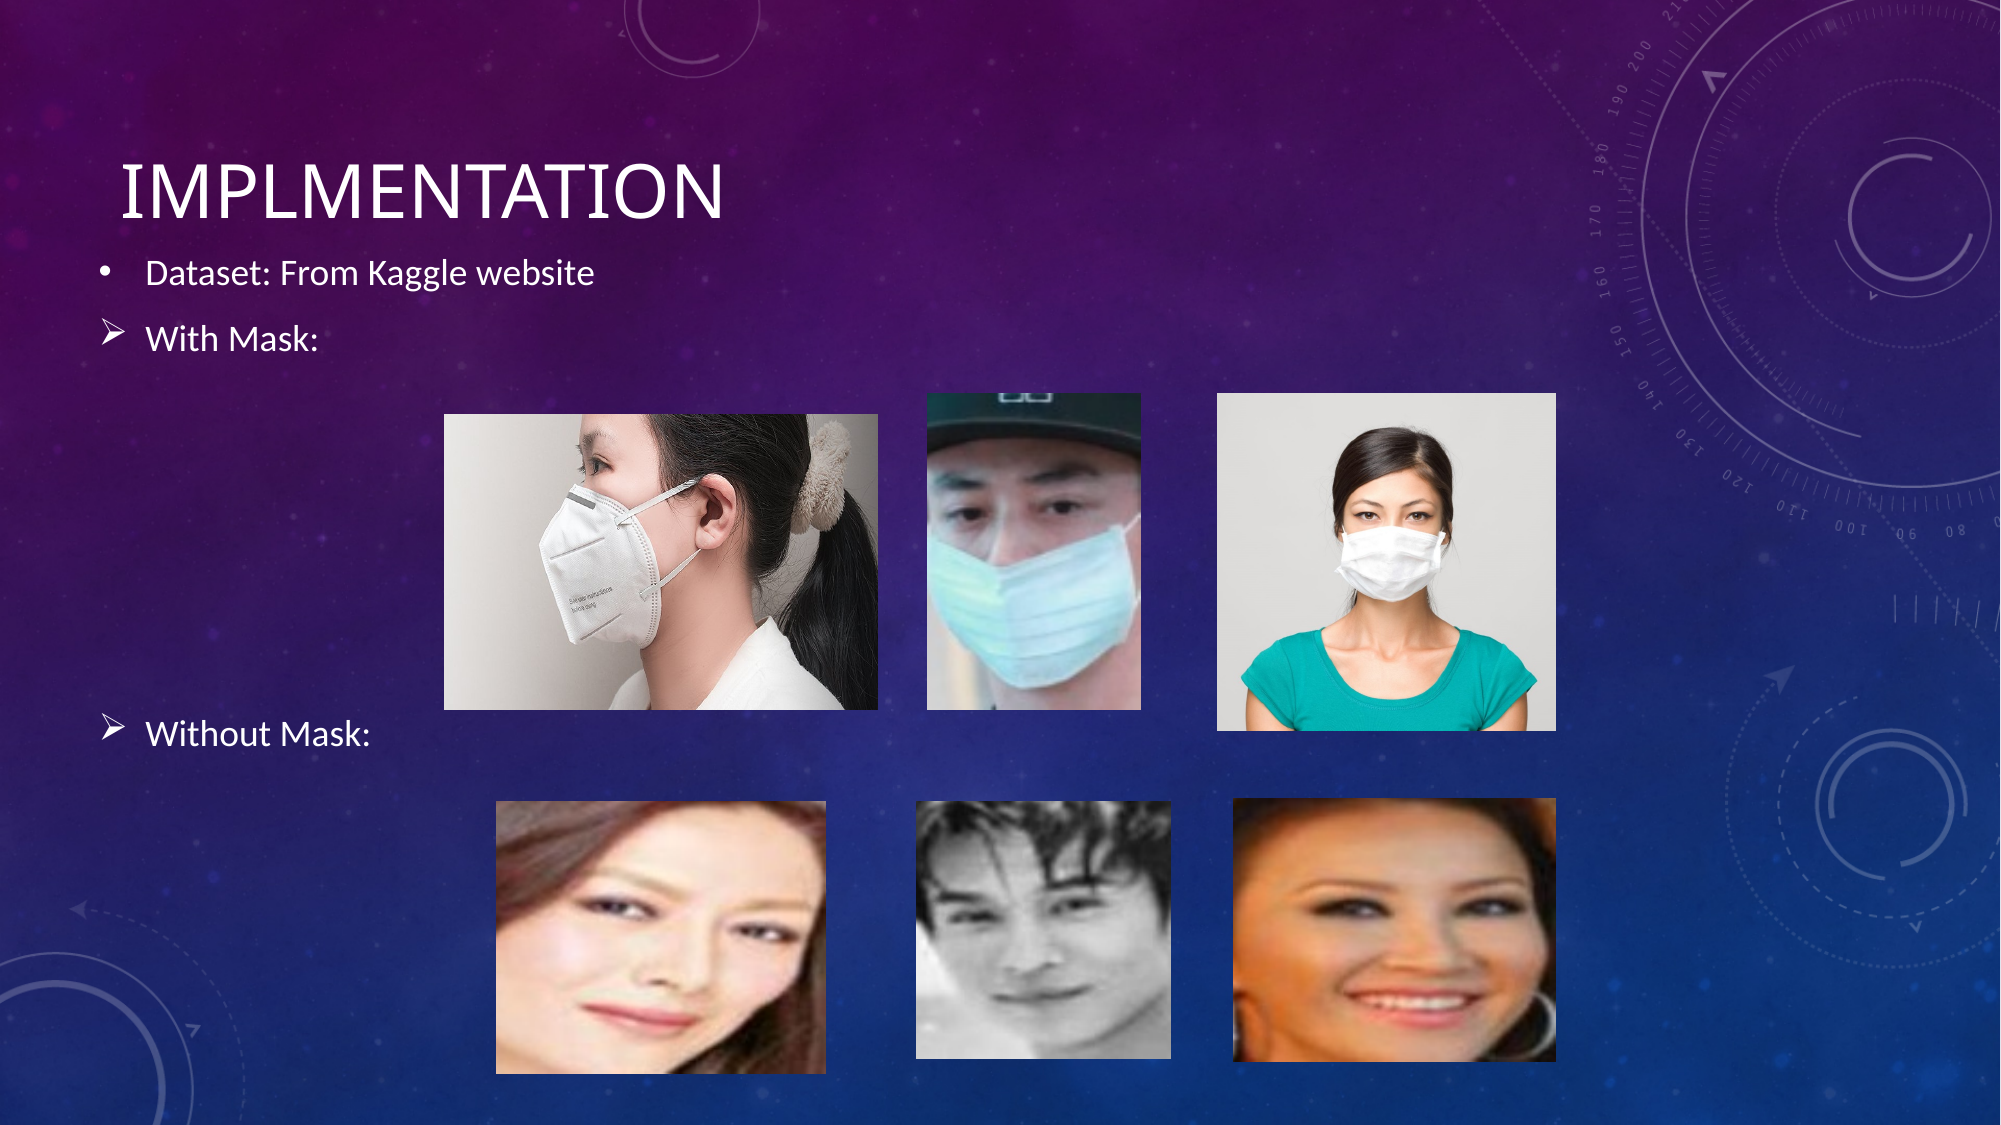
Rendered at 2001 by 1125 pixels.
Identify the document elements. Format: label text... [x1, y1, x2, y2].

picture [444, 414, 878, 711]
list Dataset: From Kaggle website With Mask: Without Mask: [83, 236, 1836, 1125]
picture [0, 0, 2001, 1125]
picture [495, 800, 826, 1074]
picture [916, 800, 1172, 1059]
picture [927, 392, 1141, 711]
title IMPLMENTATION [105, 99, 1775, 236]
picture [1217, 392, 1556, 732]
picture [1233, 798, 1556, 1062]
